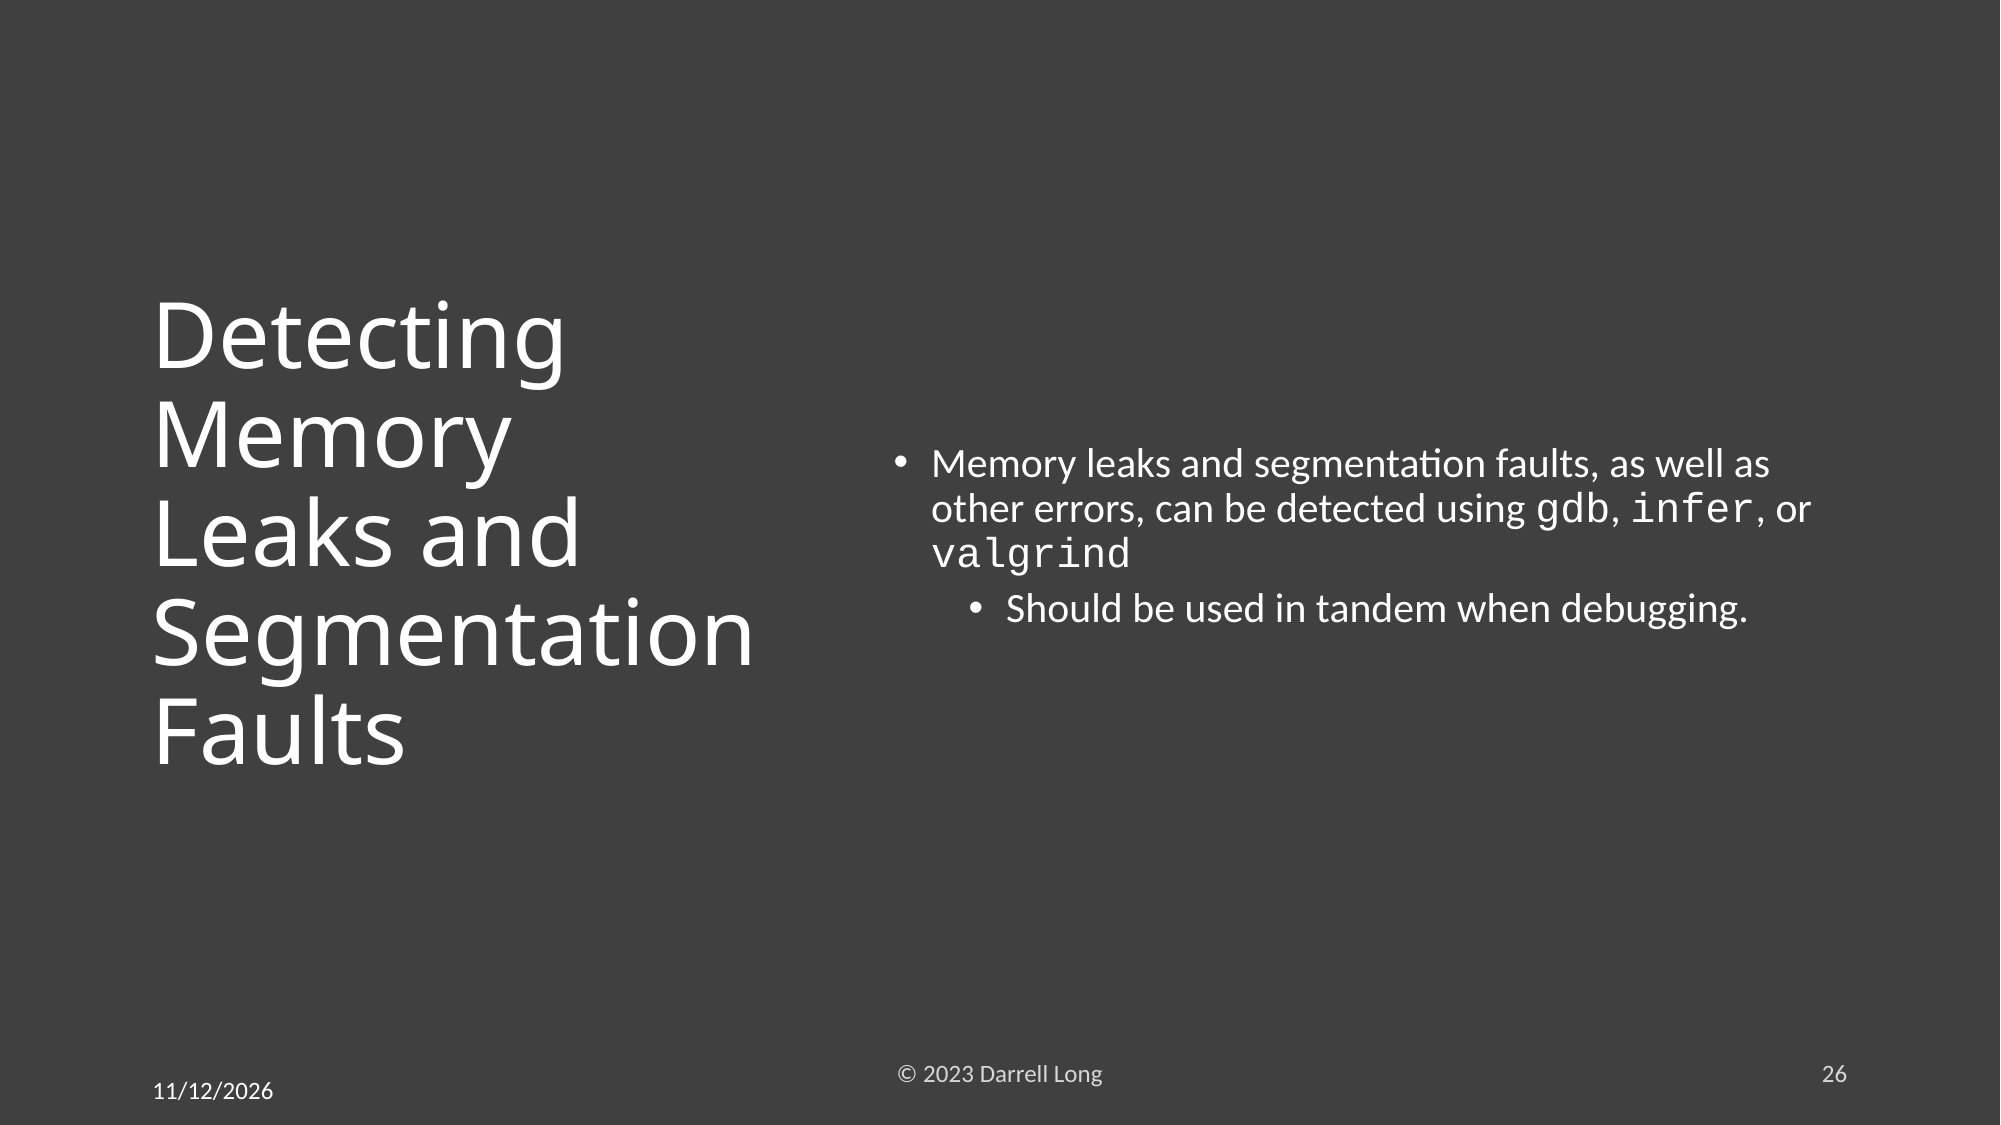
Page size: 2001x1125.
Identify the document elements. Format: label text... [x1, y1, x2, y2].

footer © 2023 Darrell Long [662, 1042, 1338, 1103]
slide_number 26 [1412, 1042, 1863, 1103]
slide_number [137, 1059, 341, 1120]
title Detecting Memory Leaks and Segmentation Faults [136, 59, 789, 1014]
list Memory leaks and segmentation faults, as well as other errors, can be detected using gdb, infer, or valgrind Should be used in tandem when debugging. [878, 59, 1863, 1014]
